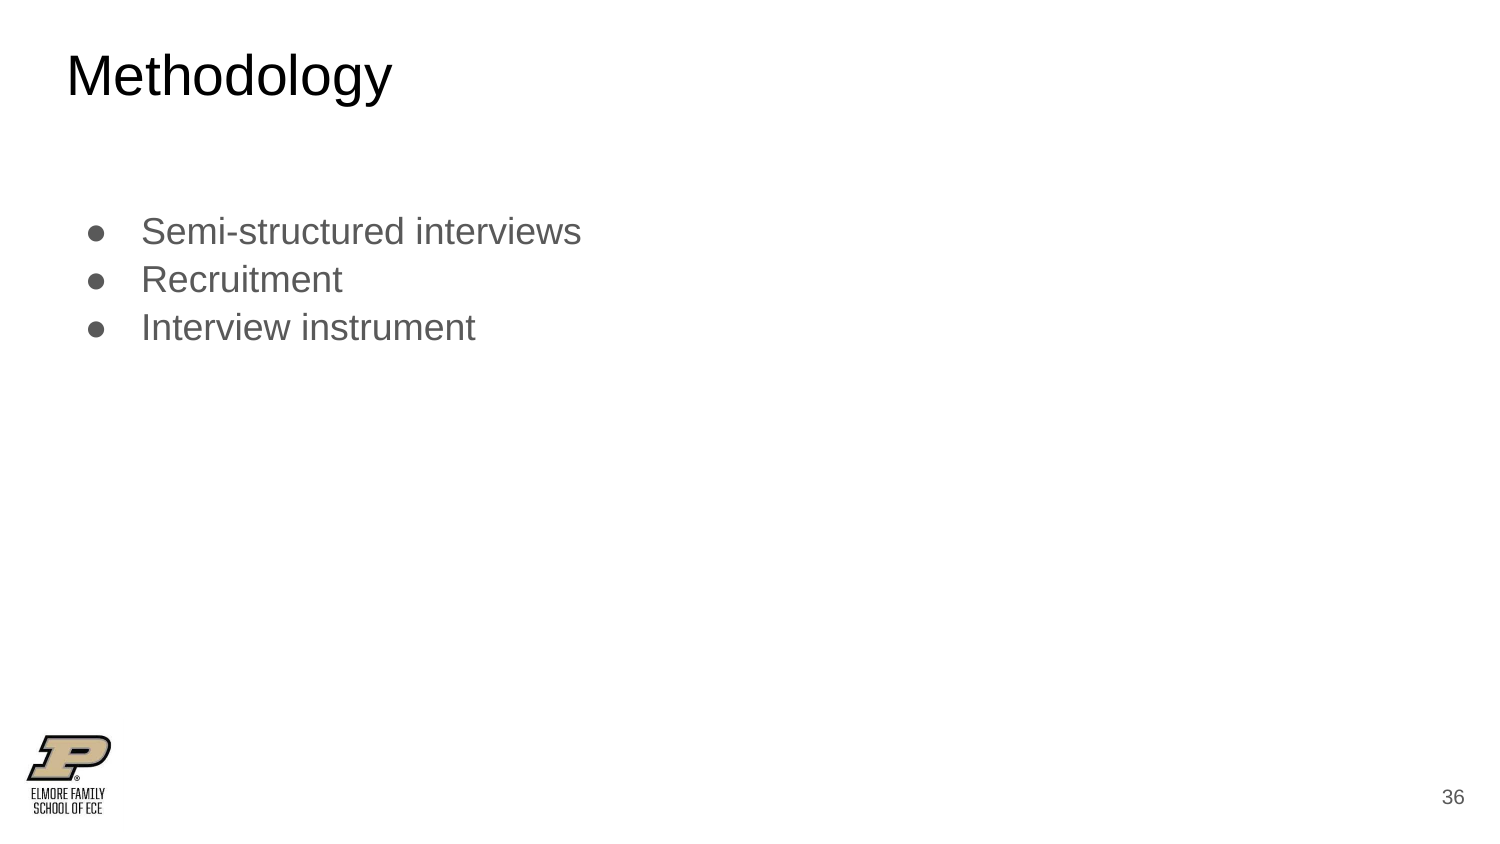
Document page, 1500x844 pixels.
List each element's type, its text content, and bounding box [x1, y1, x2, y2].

list Semi-structured interviews Recruitment Interview instrument [51, 189, 1449, 750]
picture [12, 719, 124, 832]
slide_number ‹#› [1389, 764, 1480, 830]
title Methodology [51, 28, 1449, 123]
